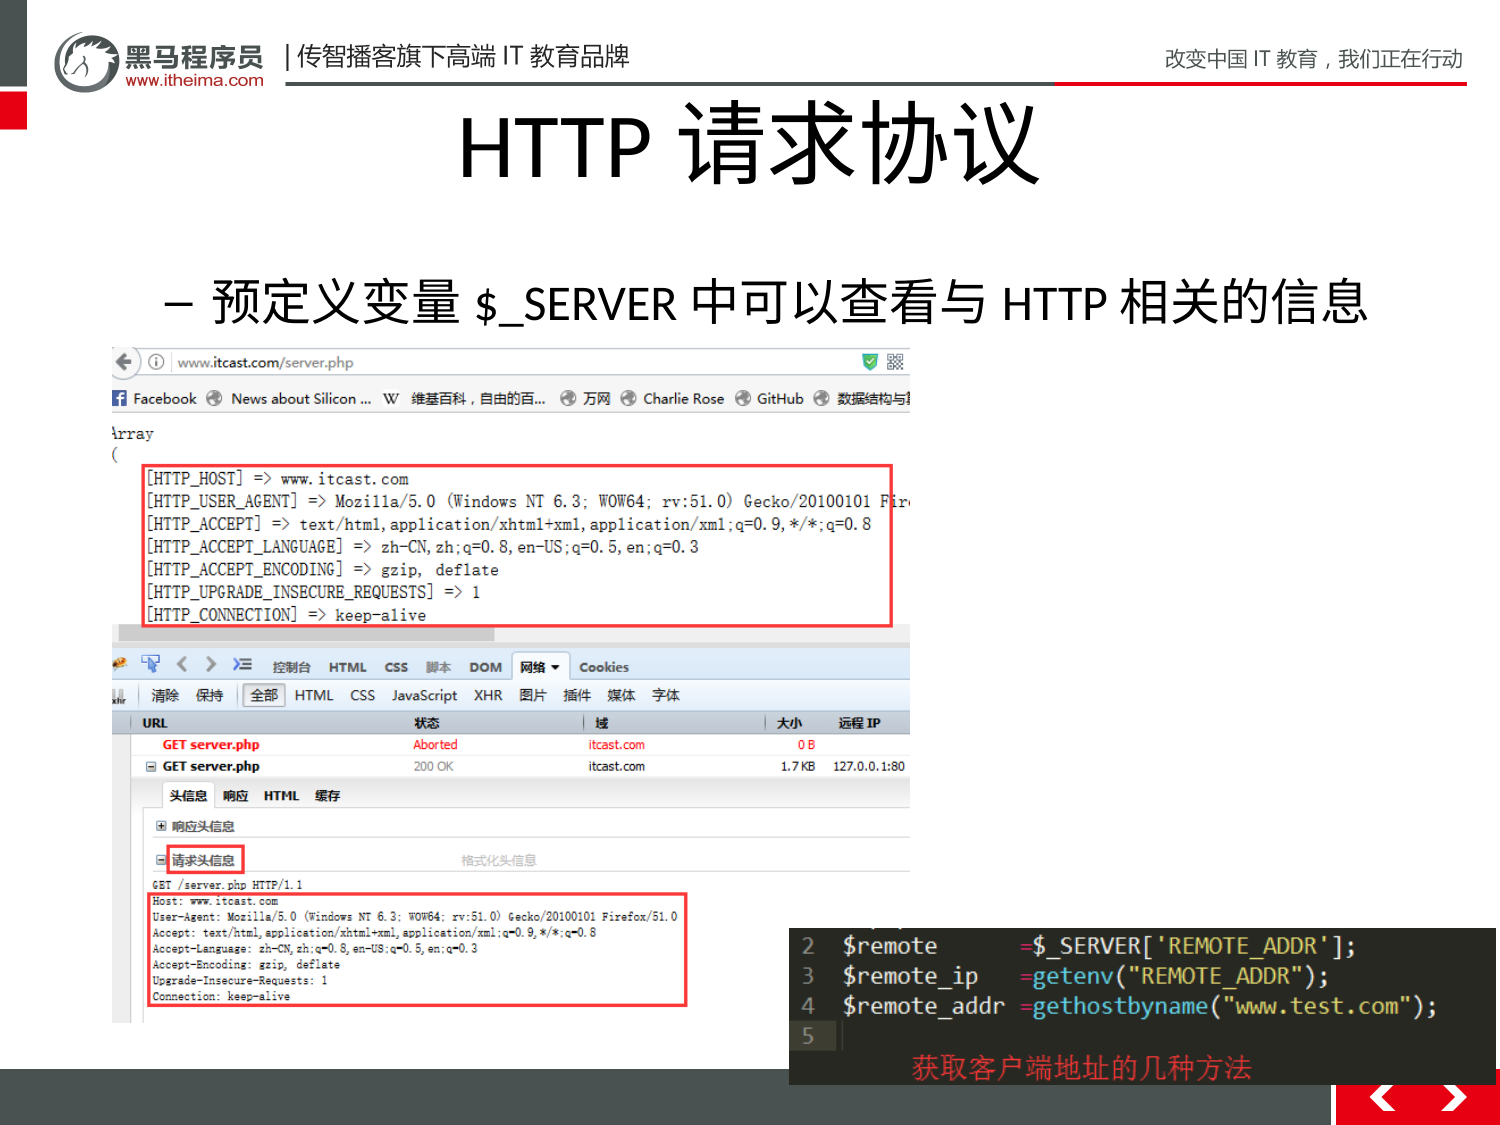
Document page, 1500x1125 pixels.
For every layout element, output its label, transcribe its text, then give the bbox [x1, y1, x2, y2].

title HTTP请求协议 [75, 78, 1425, 262]
picture [0, 0, 1500, 1125]
list 预定义变量$_SERVER中可以查看与HTTP相关的信息 [75, 262, 1425, 1005]
